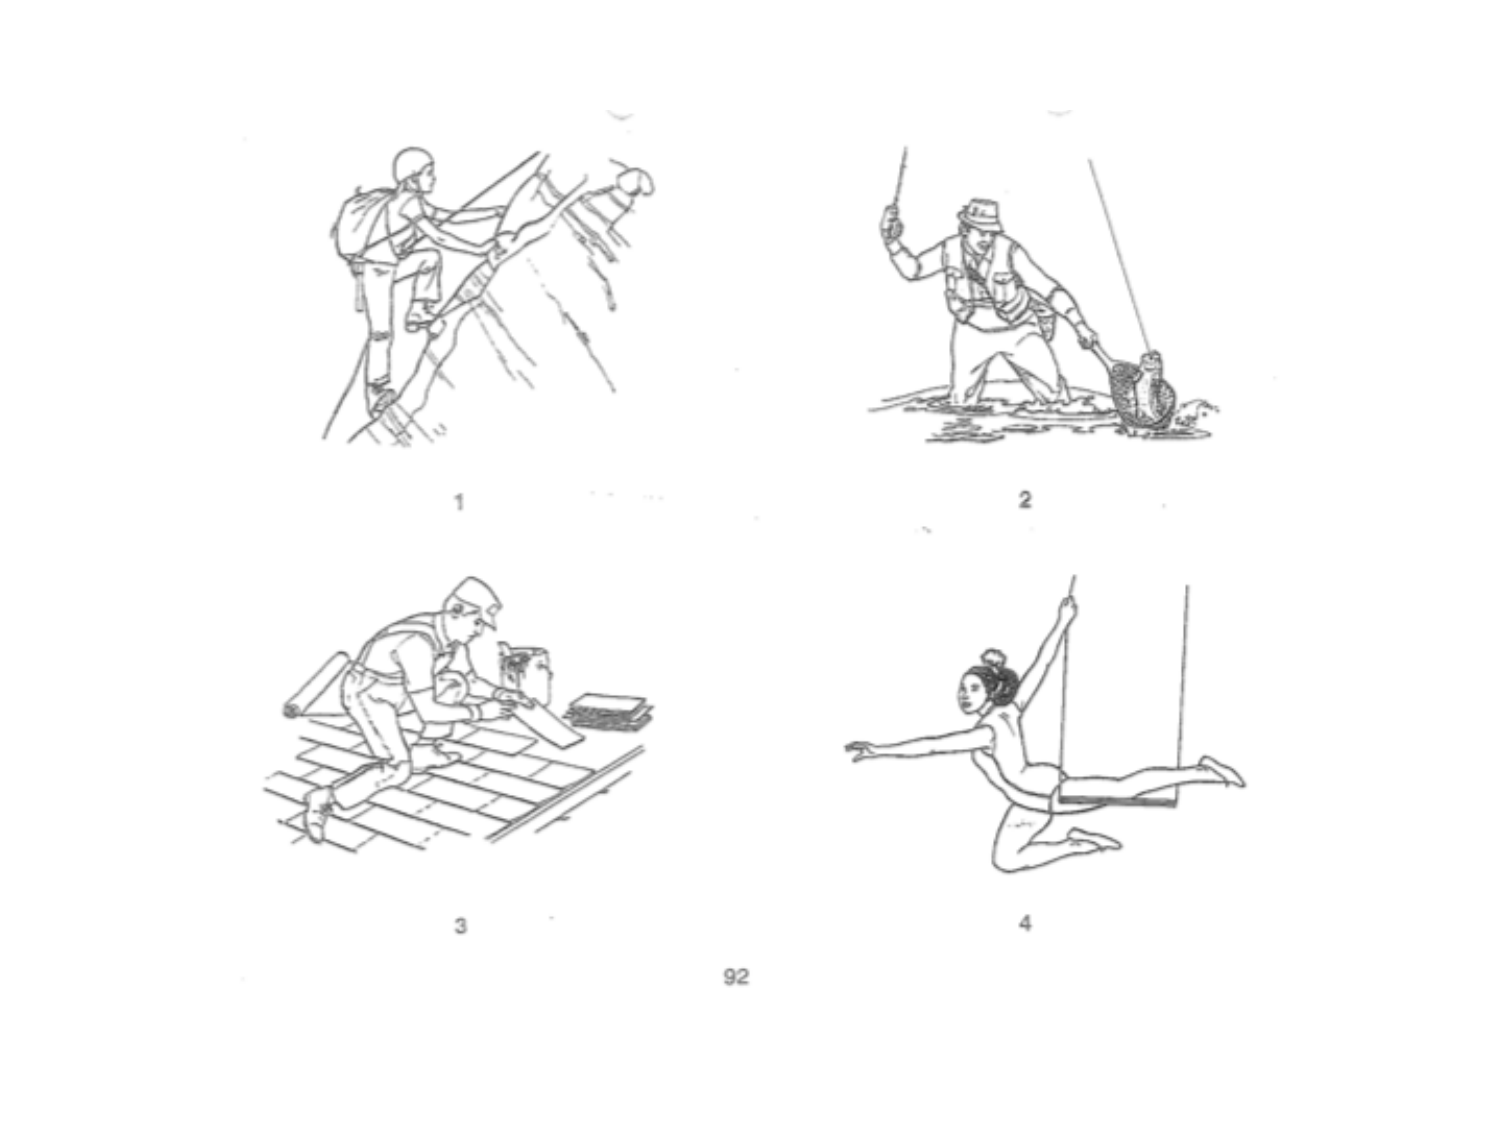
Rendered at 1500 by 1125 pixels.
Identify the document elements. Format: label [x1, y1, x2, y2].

picture [220, 110, 1280, 1013]
